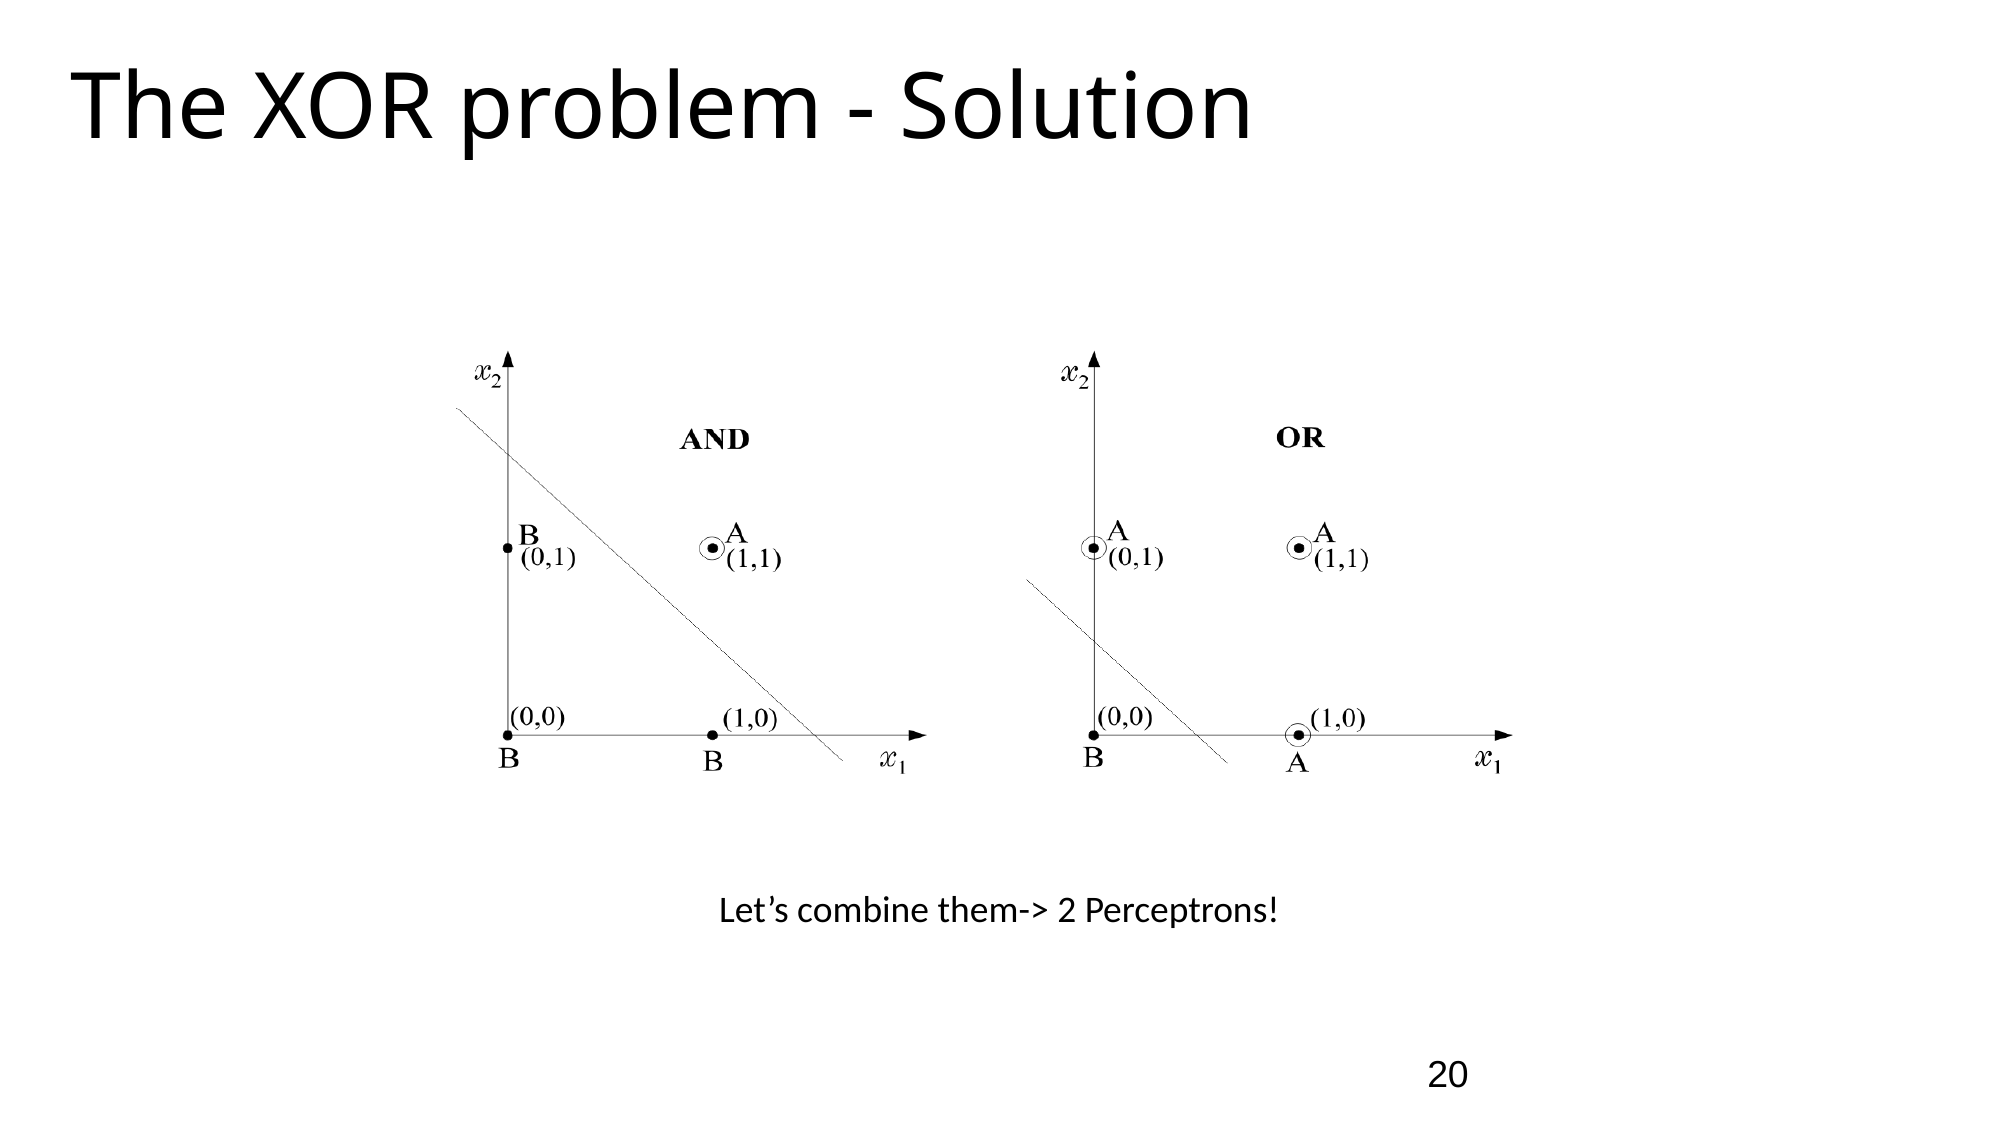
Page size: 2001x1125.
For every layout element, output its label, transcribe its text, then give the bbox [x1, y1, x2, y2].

text_box Let’s combine them-> 2 Perceptrons! [704, 877, 1296, 937]
picture [456, 350, 1513, 774]
slide_number 20 [1412, 1042, 1863, 1103]
title The XOR problem - Solution [55, 0, 1781, 218]
